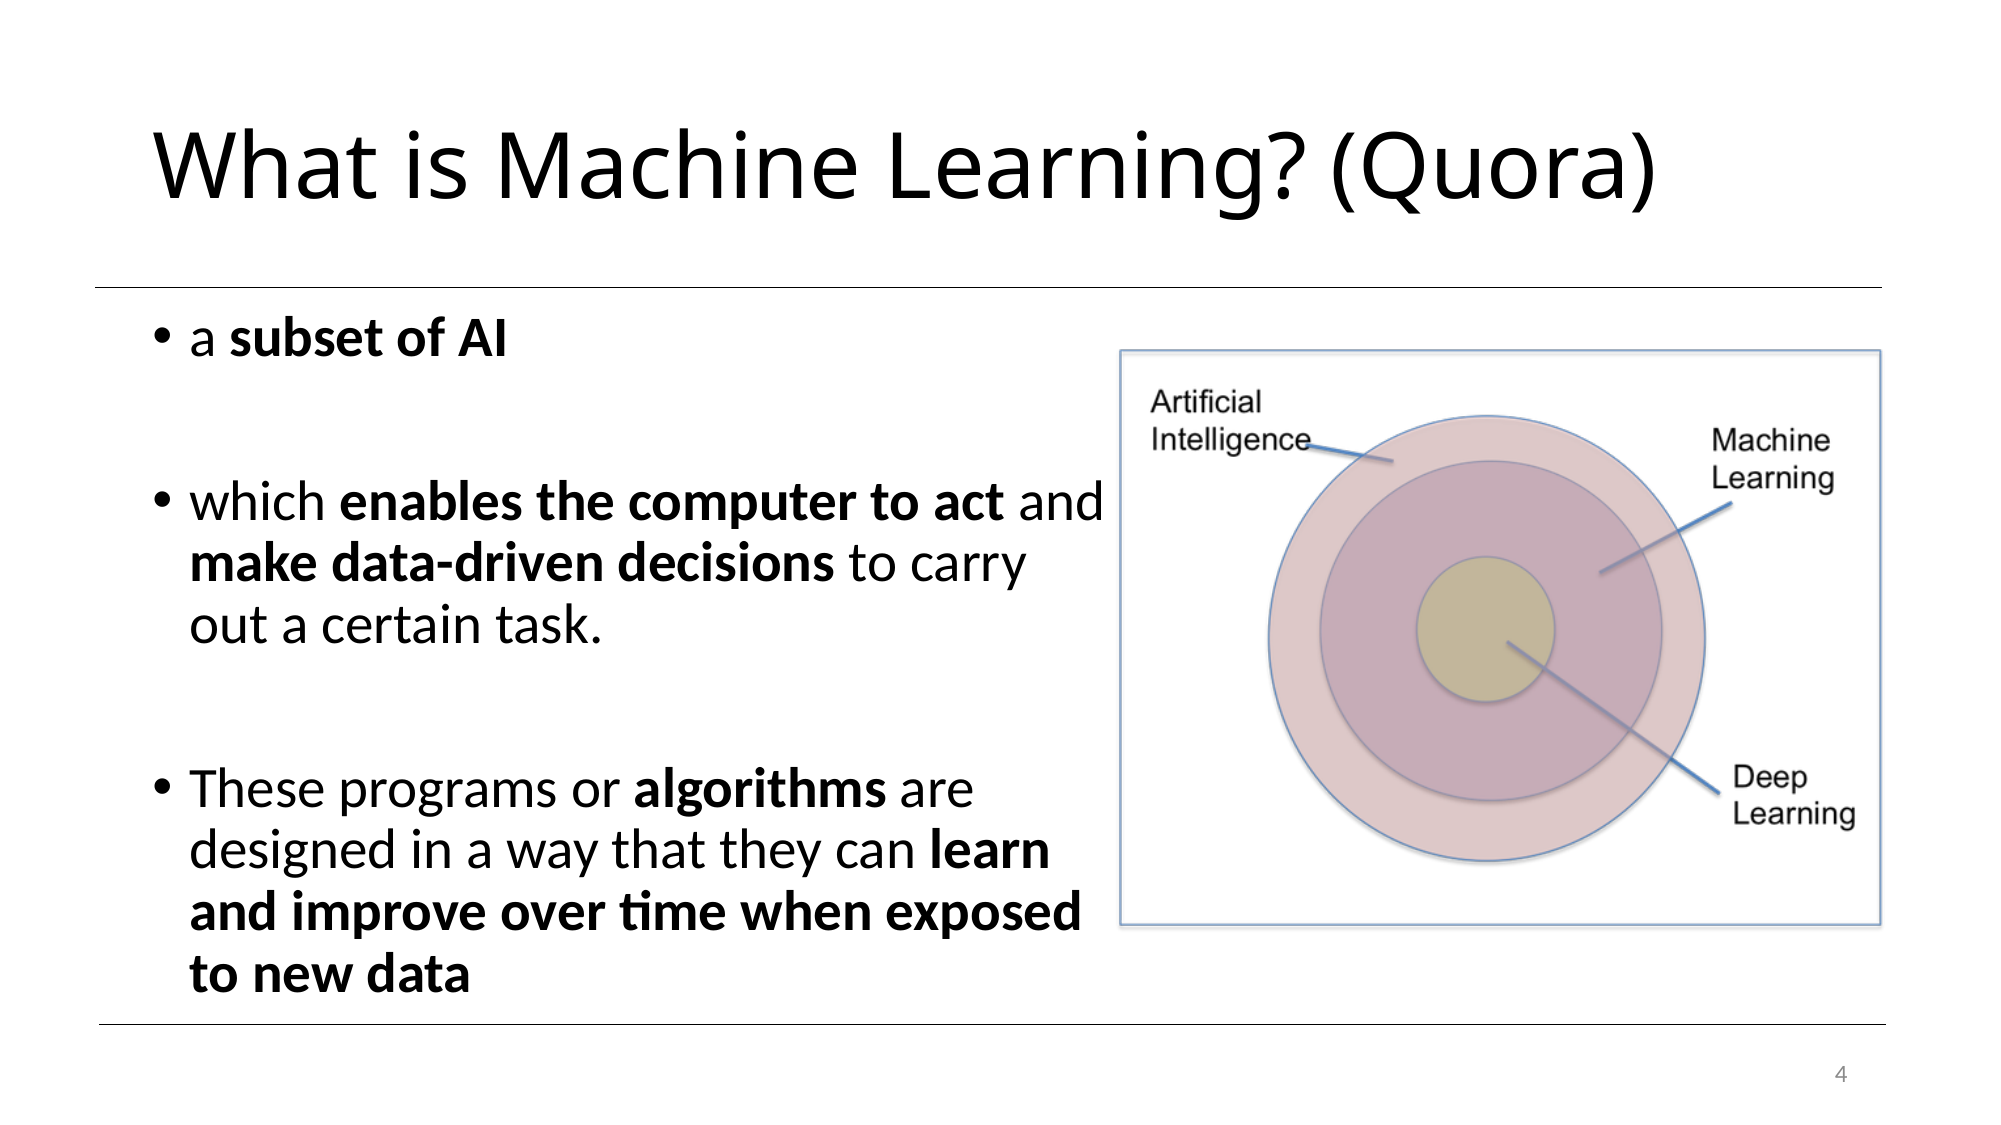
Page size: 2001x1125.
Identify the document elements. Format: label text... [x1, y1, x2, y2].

title What is Machine Learning? (Quora) [137, 59, 1863, 278]
list a subset of AI which enables the computer to act and make data-driven decisions to carry out a certain task. These programs or algorithms are designed in a way that they can learn and improve over time when exposed to new data [137, 299, 1125, 1014]
picture [1114, 347, 1902, 935]
slide_number 4 [1412, 1042, 1863, 1103]
